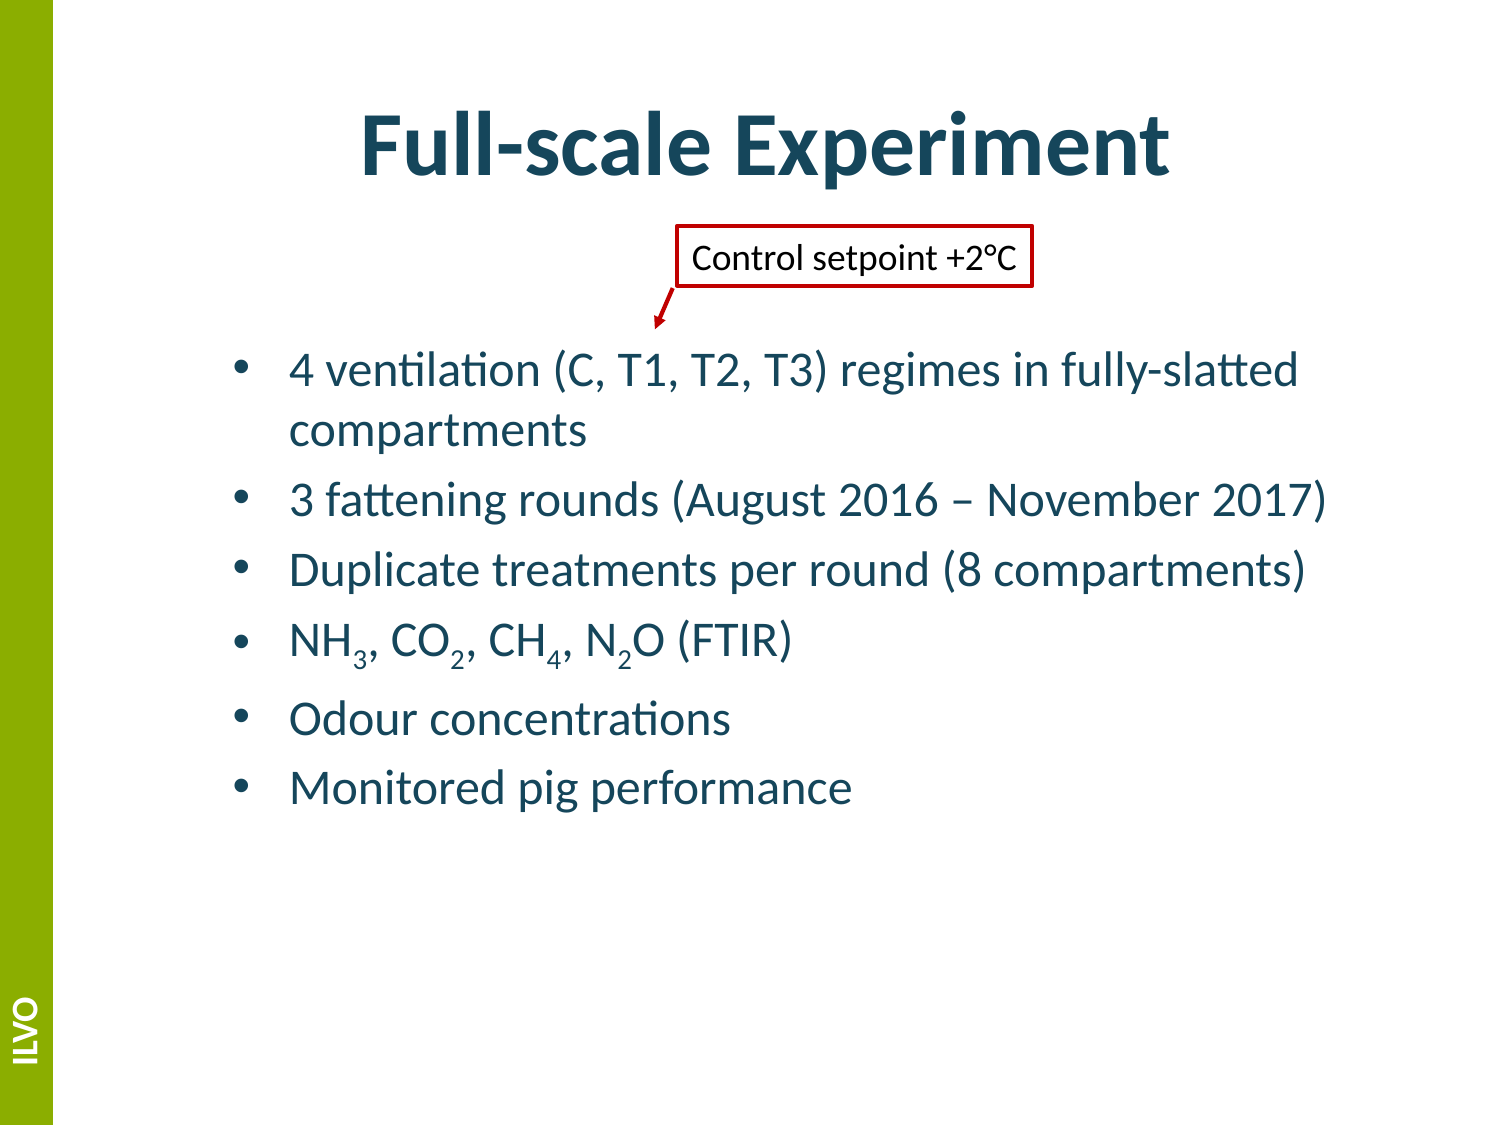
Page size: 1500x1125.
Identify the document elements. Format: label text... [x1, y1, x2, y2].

text_box Control setpoint +2°C [677, 225, 1033, 286]
title Full-scale Experiment [53, 45, 1500, 233]
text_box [654, 287, 673, 330]
text_box 4 ventilation (C, T1, T2, T3) regimes in fully-slatted compartments 3 fattening rounds (August 2016 – November 2017) Duplicate treatments per round (8 compartments) NH3, CO2, CH4, N2O (FTIR) Odour concentrations Monitored pig performance [217, 329, 1408, 951]
